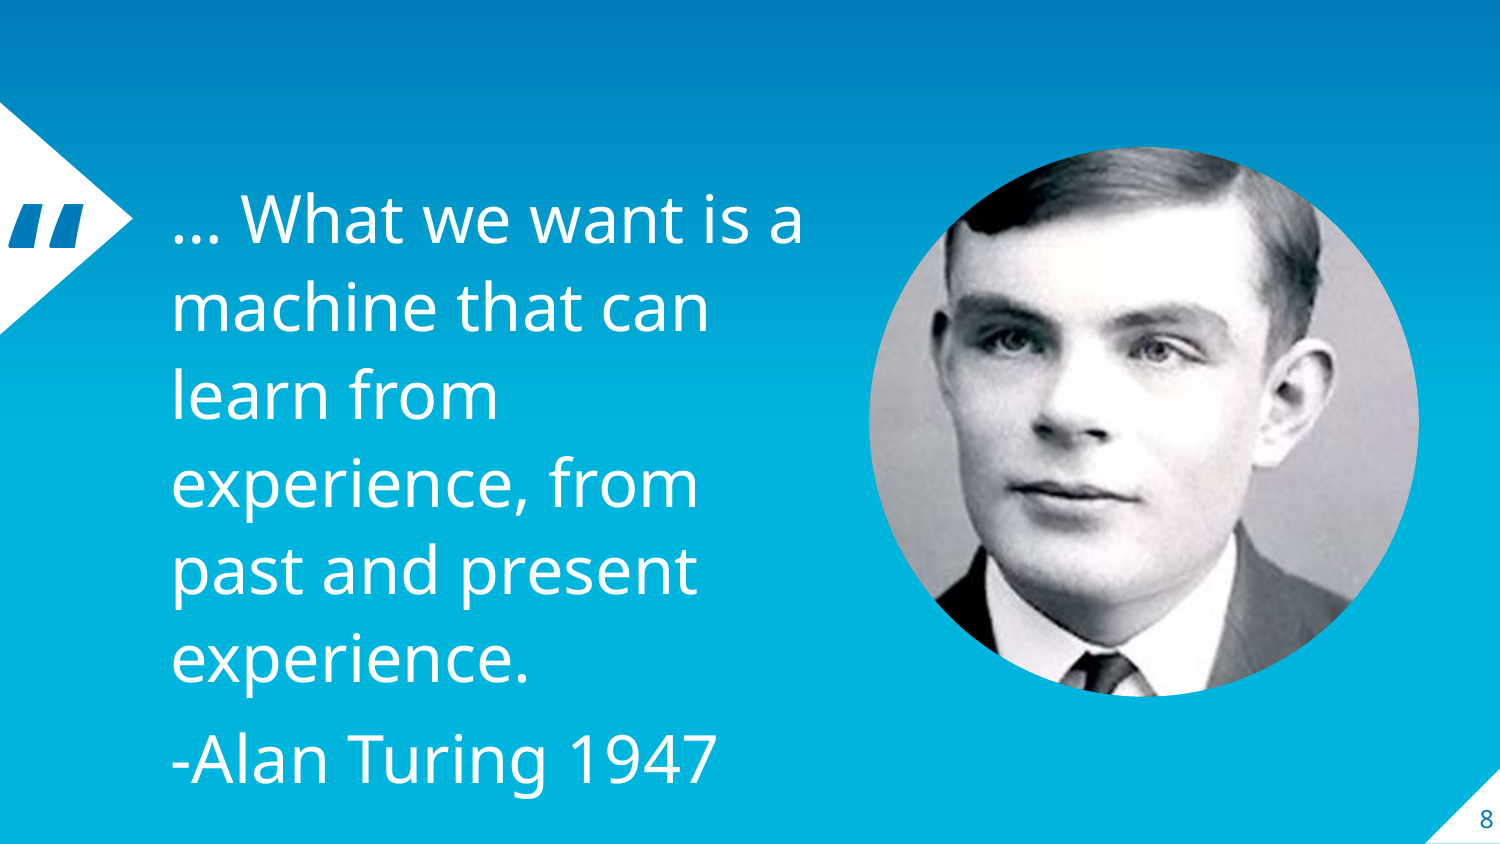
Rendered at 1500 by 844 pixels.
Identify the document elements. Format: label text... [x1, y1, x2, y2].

picture [861, 419, 1427, 708]
slide_number ‹#› [1418, 760, 1494, 838]
picture [866, 148, 1421, 698]
list … What we want is a machine that can learn from experience, from past and present experience. -Alan Turing 1947 [170, 168, 817, 756]
